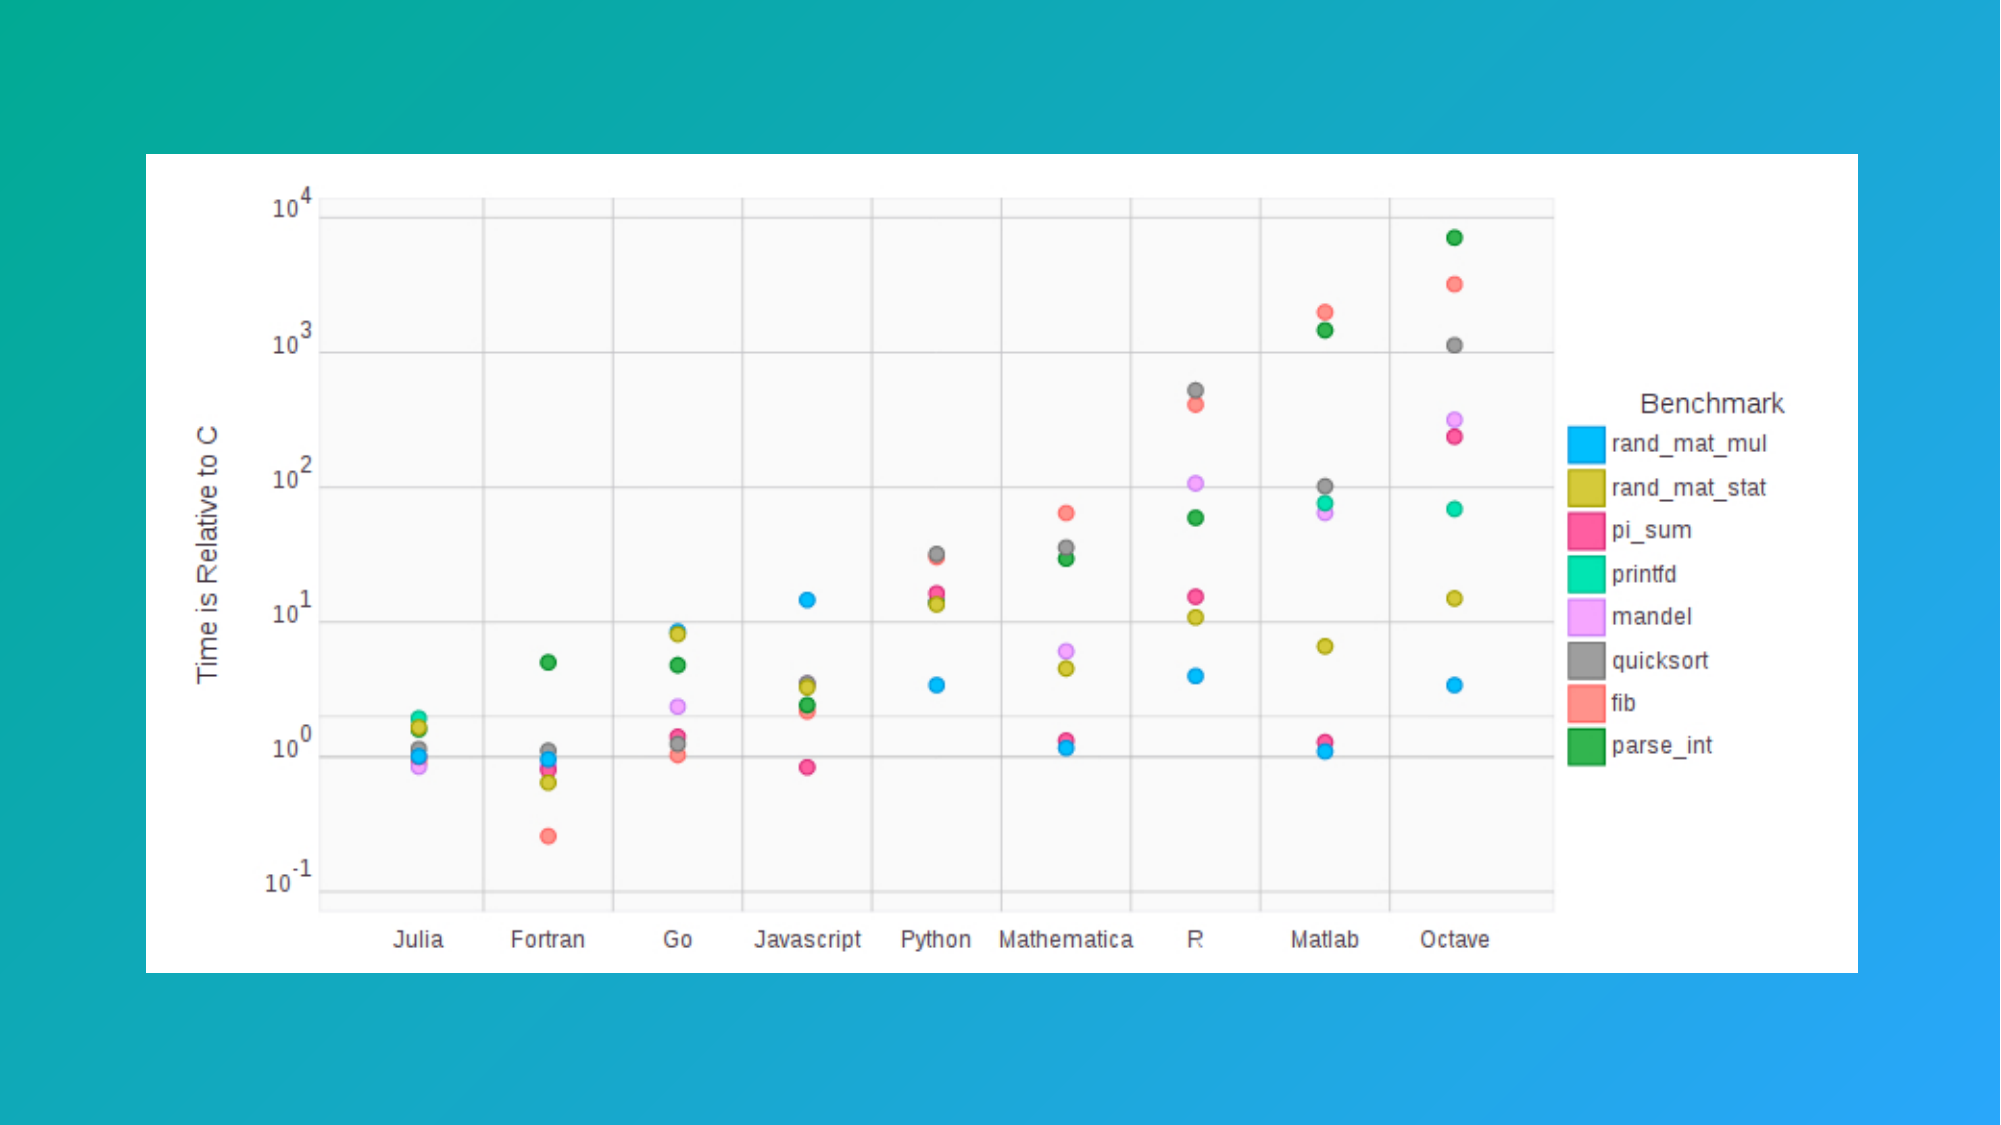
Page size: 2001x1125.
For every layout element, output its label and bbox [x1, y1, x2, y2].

picture [146, 154, 1858, 973]
